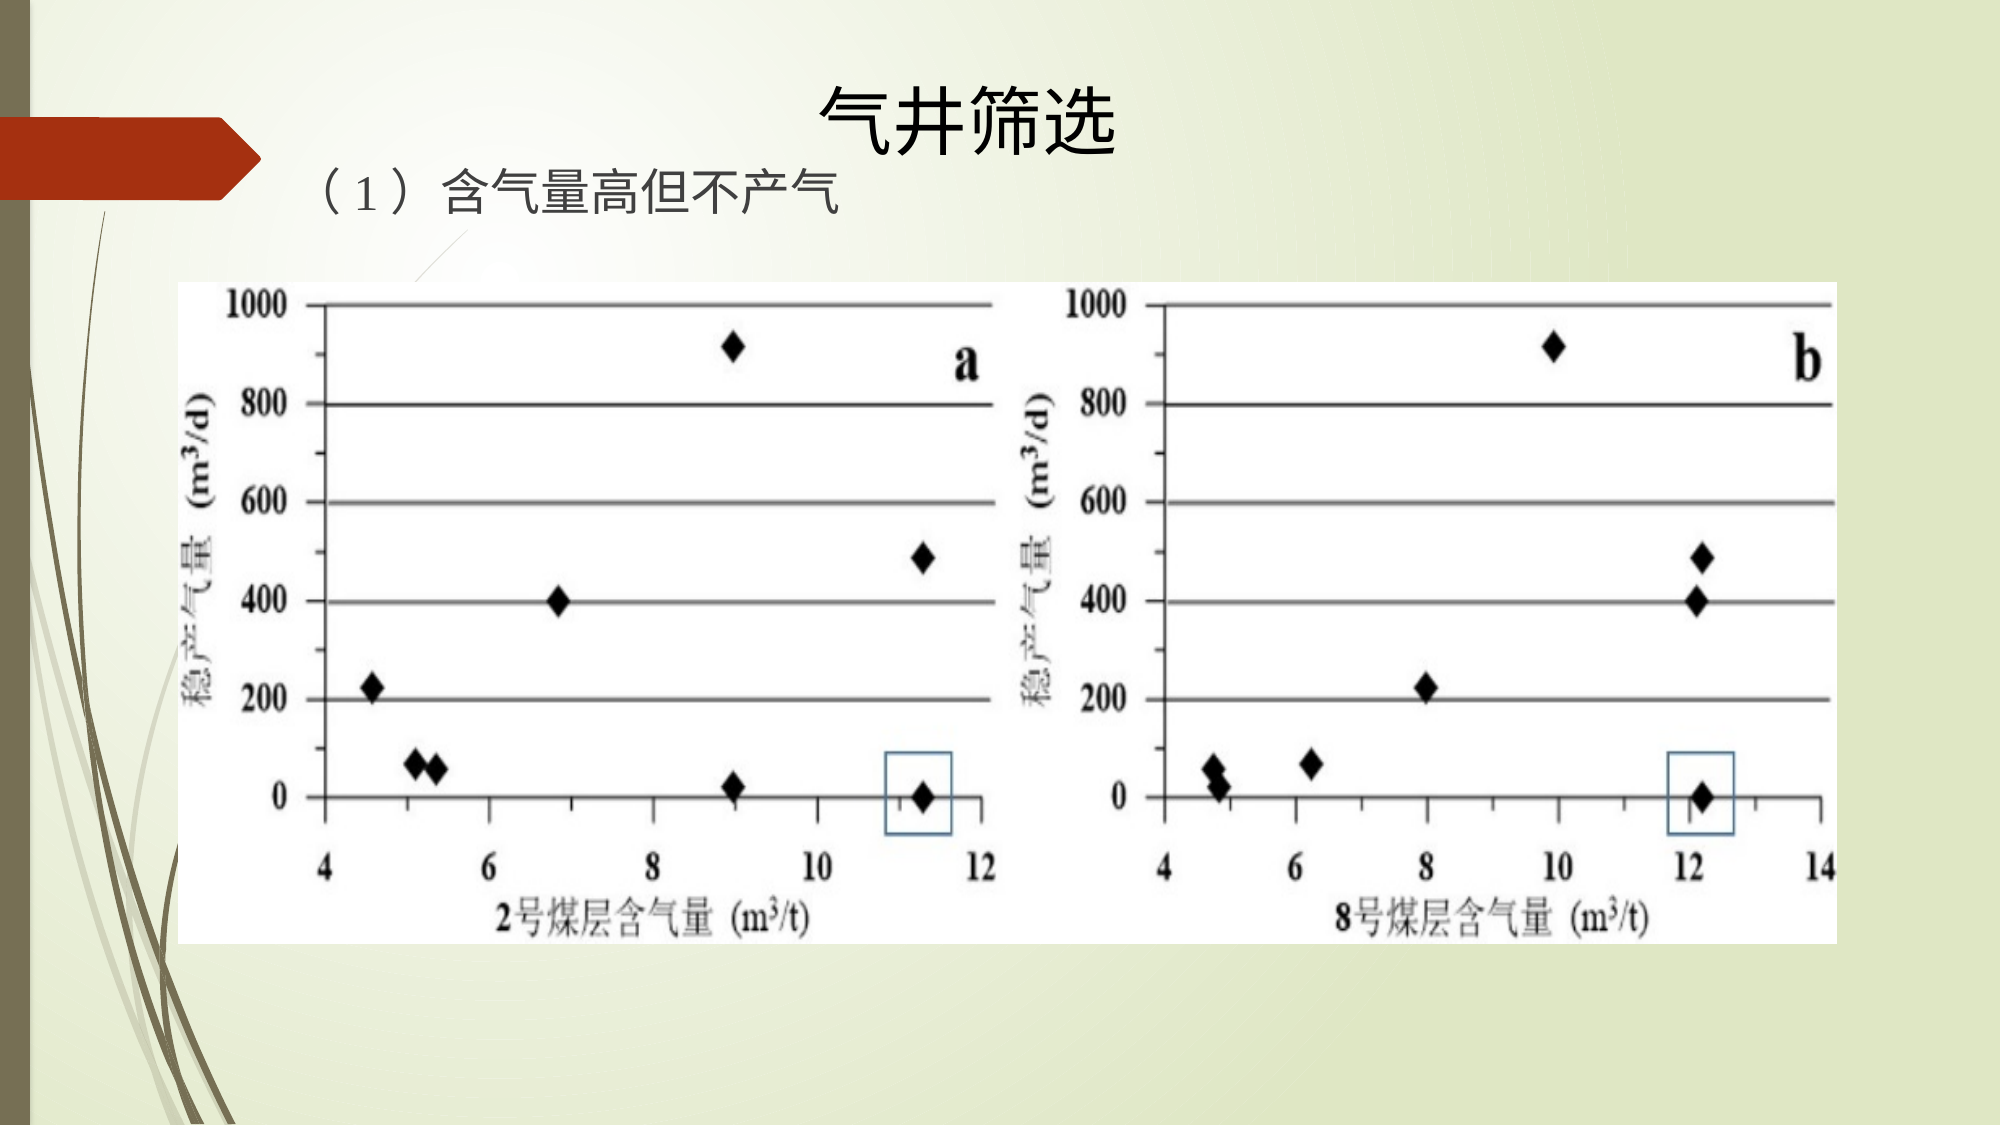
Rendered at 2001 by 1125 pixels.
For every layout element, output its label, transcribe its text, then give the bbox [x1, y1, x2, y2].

picture [178, 282, 1837, 944]
list （1）含气量高但不产气 [276, 152, 1739, 282]
text_box 气井筛选 [802, 22, 1133, 173]
